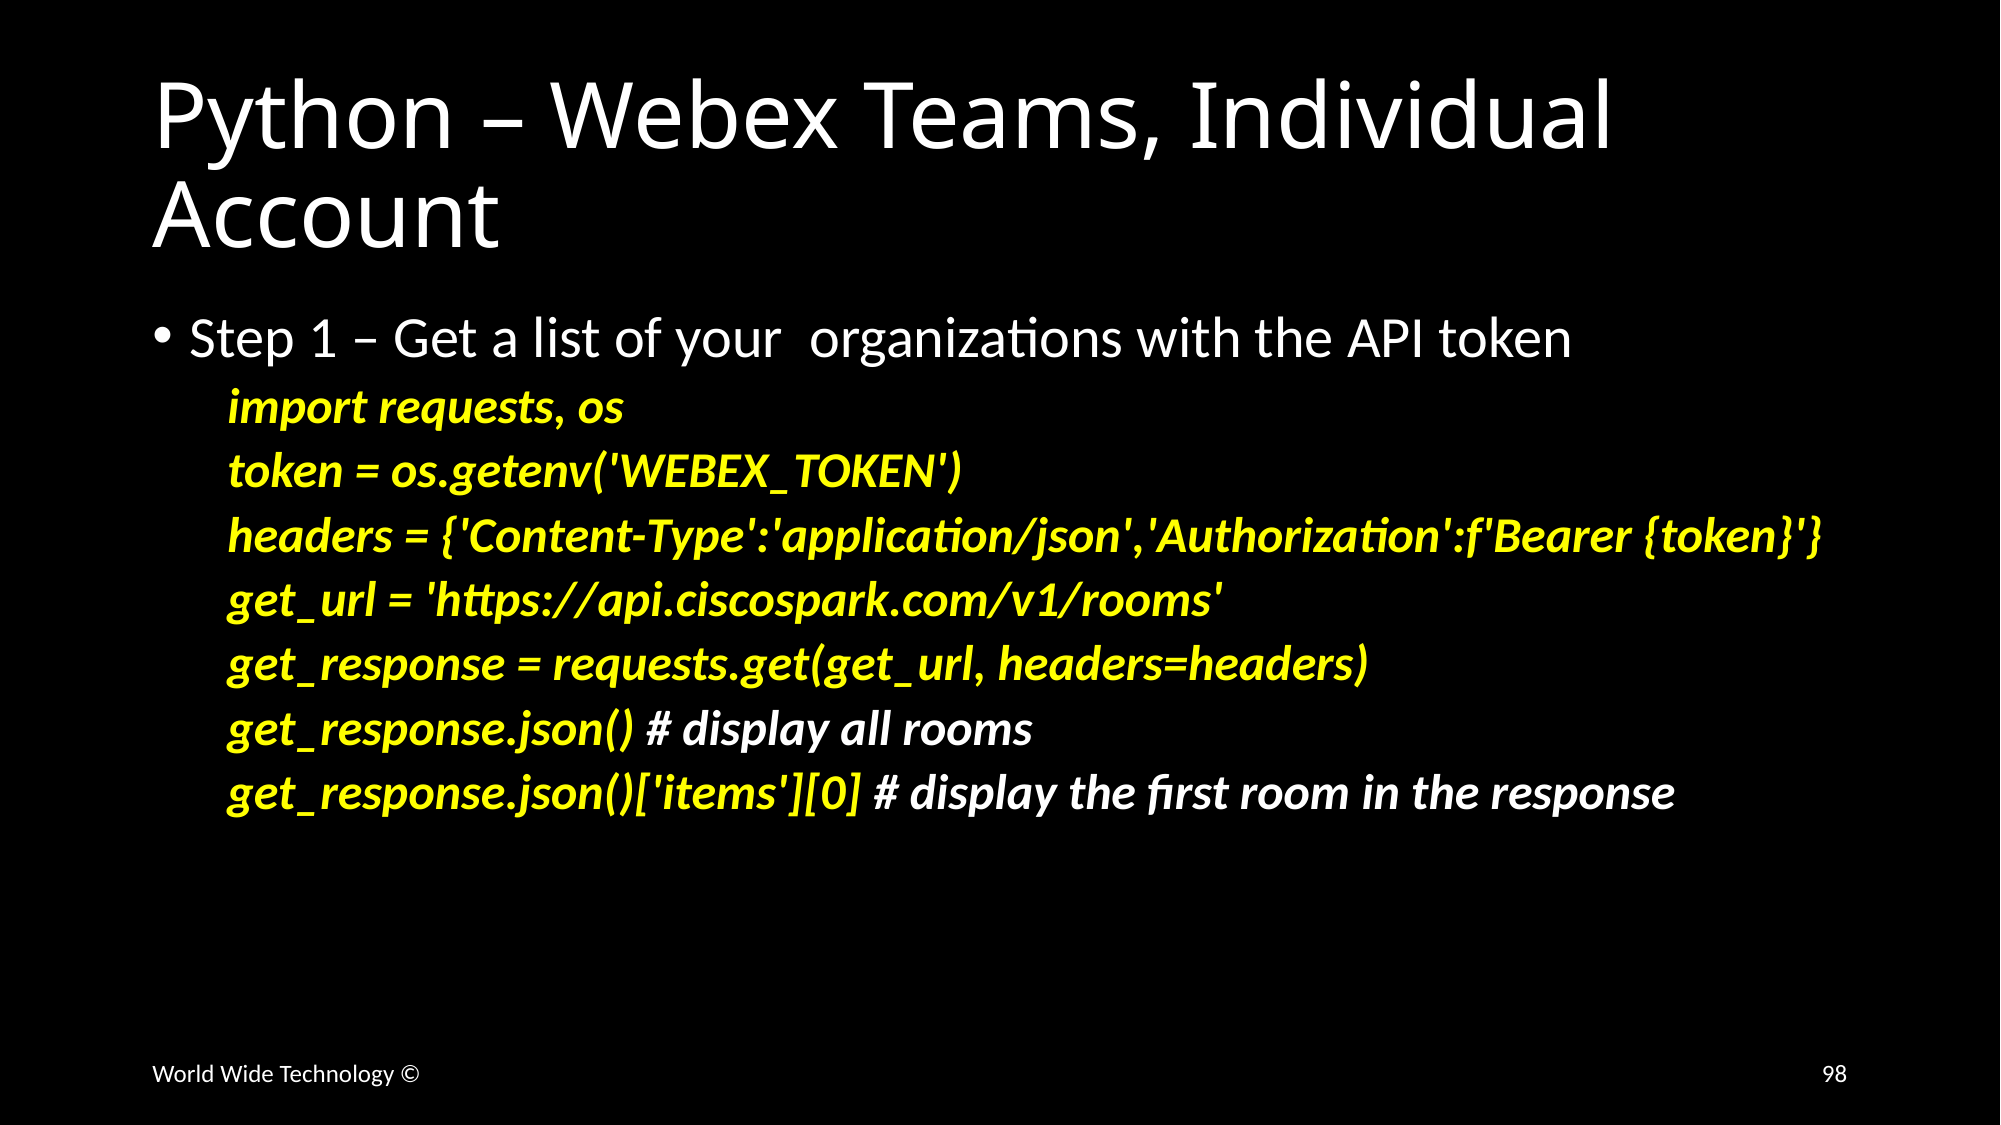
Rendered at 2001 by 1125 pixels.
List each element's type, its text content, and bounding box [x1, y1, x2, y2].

slide_number 98 [1412, 1042, 1863, 1103]
slide_number World Wide Technology © [137, 1042, 588, 1103]
list Step 1 – Get a list of your organizations with the API token import requests, os token = os.getenv('WEBEX_TOKEN') headers = {'Content-Type':'application/json','Authorization':f'Bearer {token}'} get_url = 'https://api.ciscospark.com/v1/rooms' get_response = requests.get(get_url, headers=headers) get_response.json() # display all rooms get_response.json()['items'][0] # display the first room in the response [137, 299, 1863, 1014]
title Python – Webex Teams, Individual Account [137, 59, 1863, 278]
